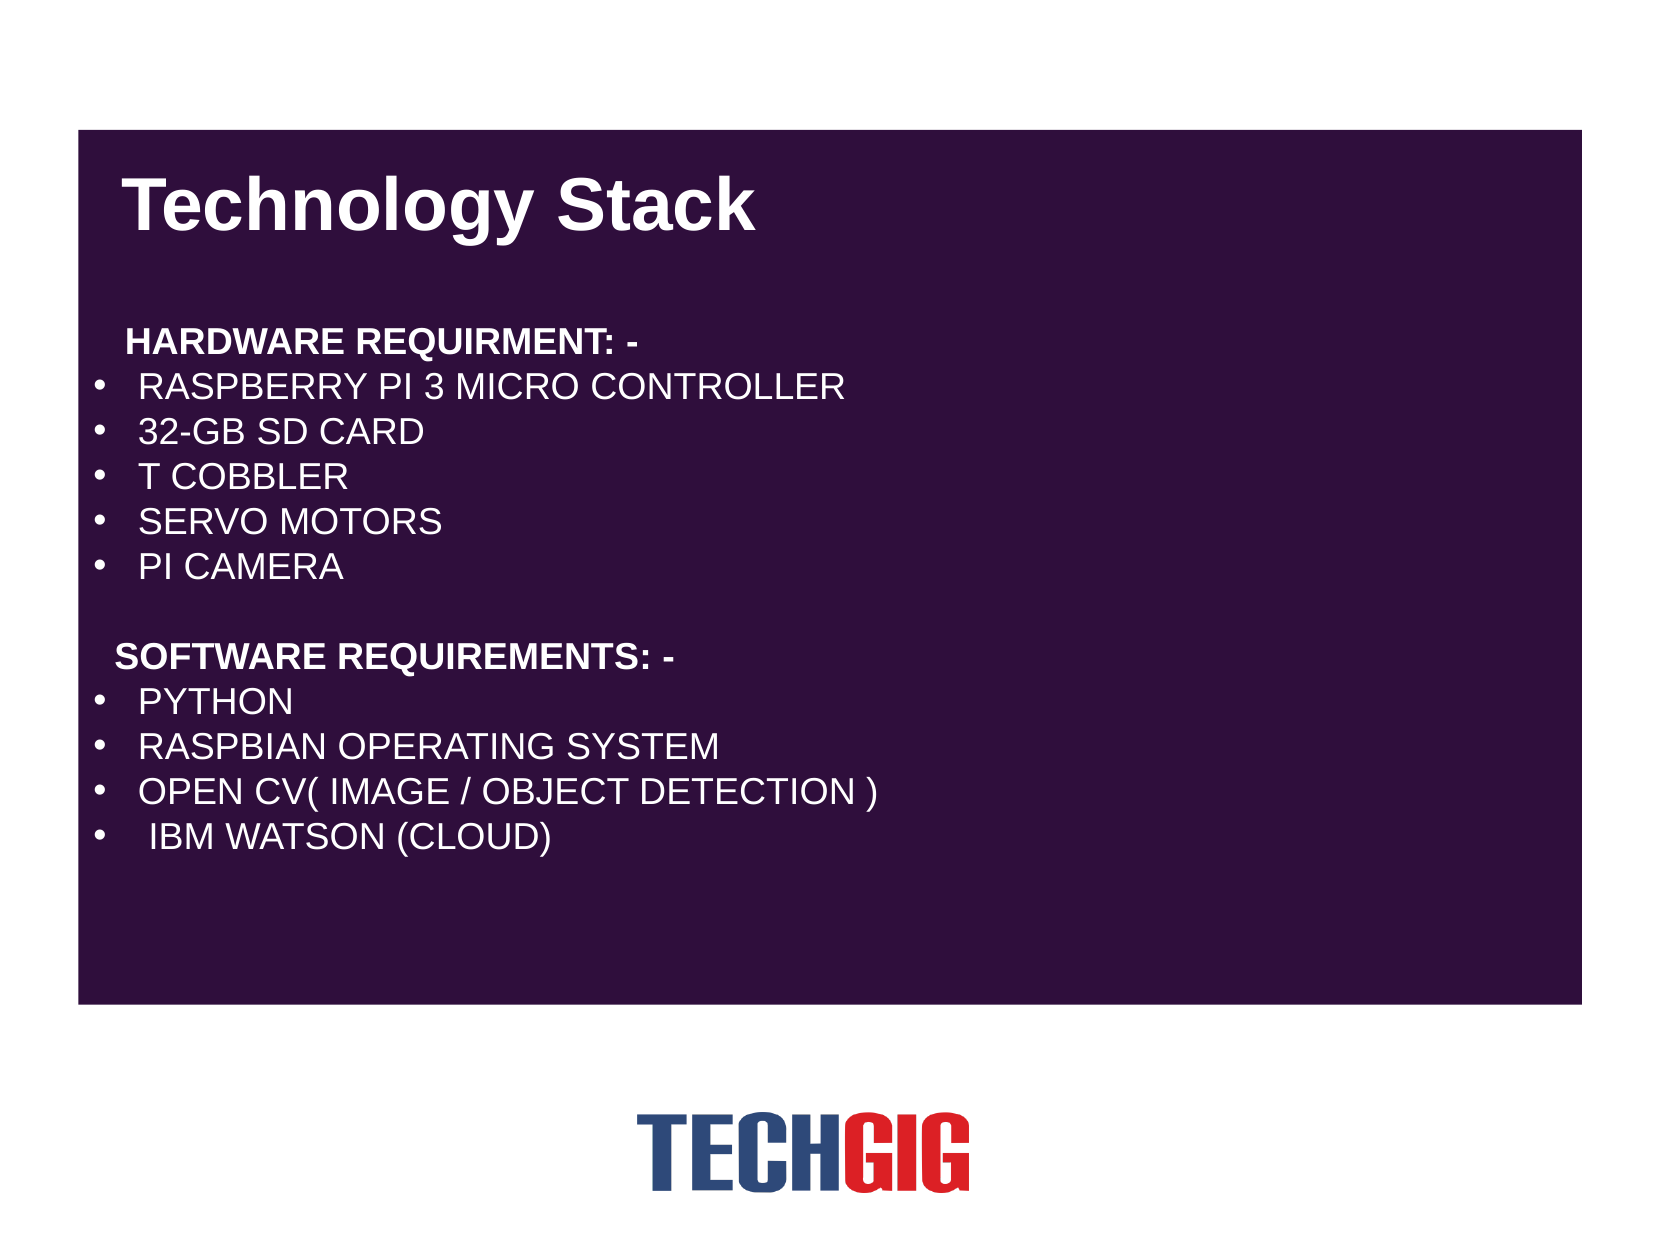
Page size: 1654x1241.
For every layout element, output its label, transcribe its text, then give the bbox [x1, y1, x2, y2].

text_box Technology Stack [106, 148, 1472, 917]
picture [637, 1112, 969, 1194]
text_box HARDWARE REQUIRMENT: - RASPBERRY PI 3 MICRO CONTROLLER 32-GB SD CARD T COBBLER SERVO MOTORS PI CAMERA SOFTWARE REQUIREMENTS: - PYTHON RASPBIAN OPERATING SYSTEM OPEN CV( IMAGE / OBJECT DETECTION ) IBM WATSON (CLOUD) [78, 129, 1582, 1005]
